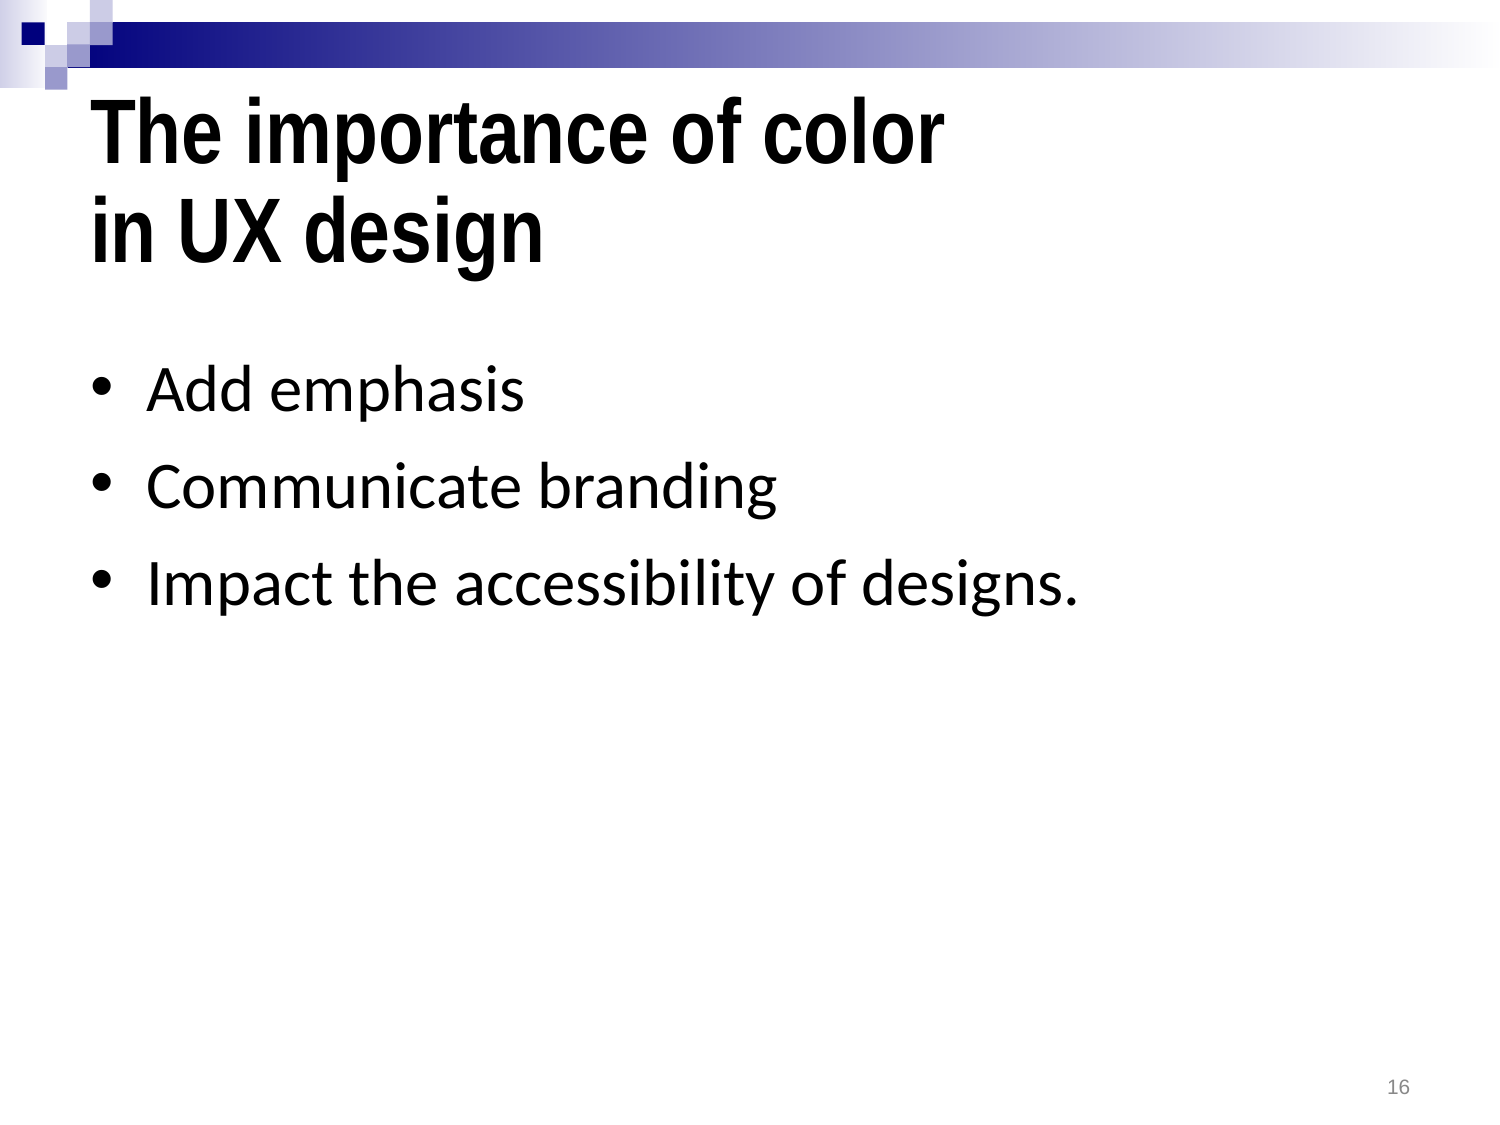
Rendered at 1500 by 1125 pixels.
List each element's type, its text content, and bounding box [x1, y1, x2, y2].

slide_number 16 [1074, 1059, 1425, 1113]
list Add emphasis Communicate branding Impact the accessibility of designs. [75, 337, 1425, 1038]
title The importance of color in UX design [75, 67, 1425, 300]
